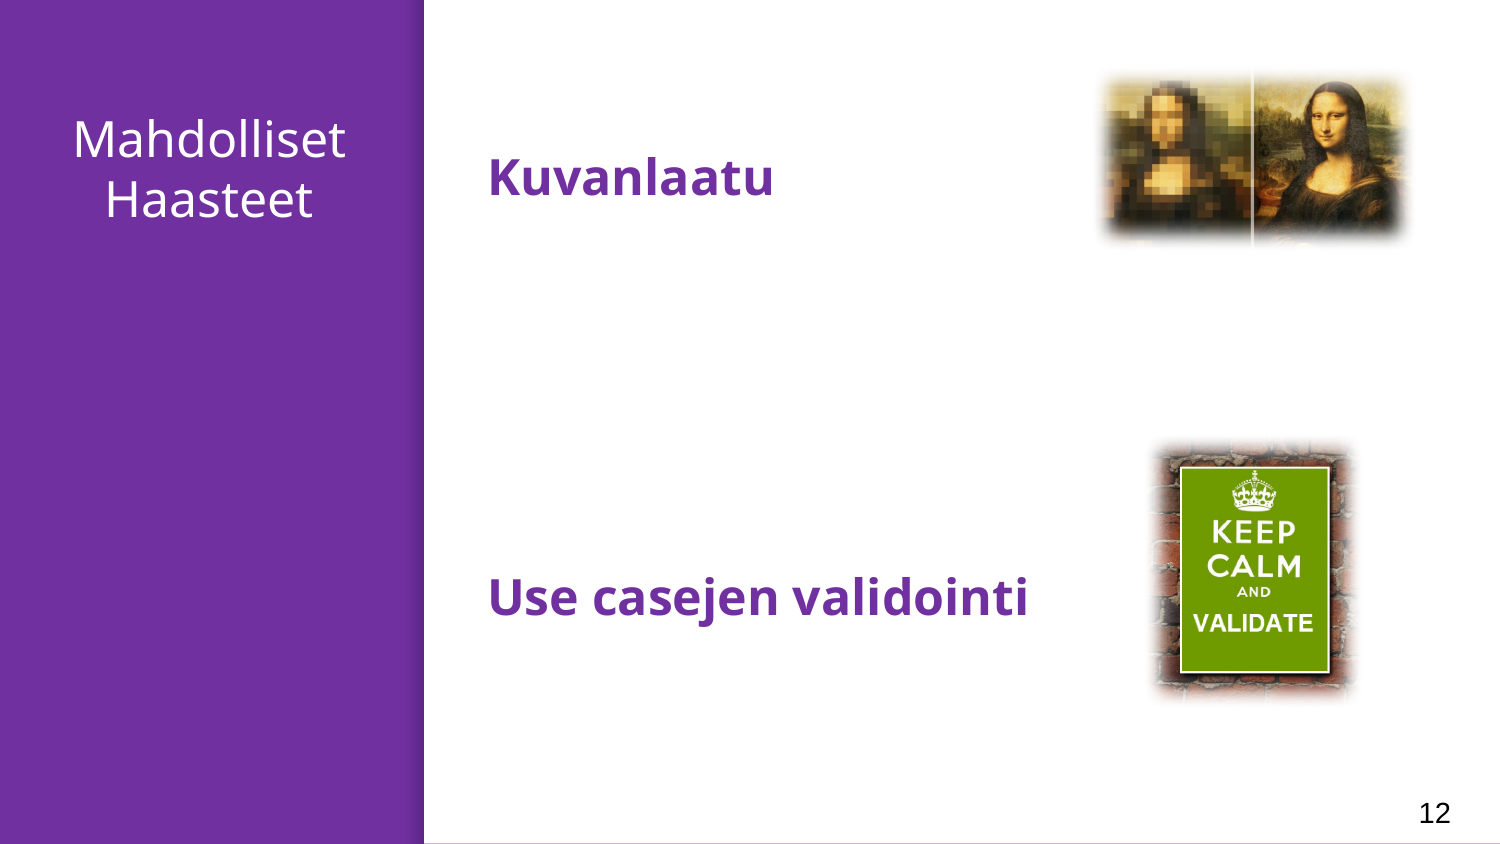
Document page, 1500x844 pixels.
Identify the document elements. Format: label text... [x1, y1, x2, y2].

title Mahdolliset Haasteet [23, 92, 396, 746]
picture [1090, 65, 1417, 253]
text_box Kuvanlaatu Use casejen validointi [472, 78, 1449, 814]
slide_number 12 [1403, 779, 1494, 844]
picture [1143, 433, 1365, 710]
